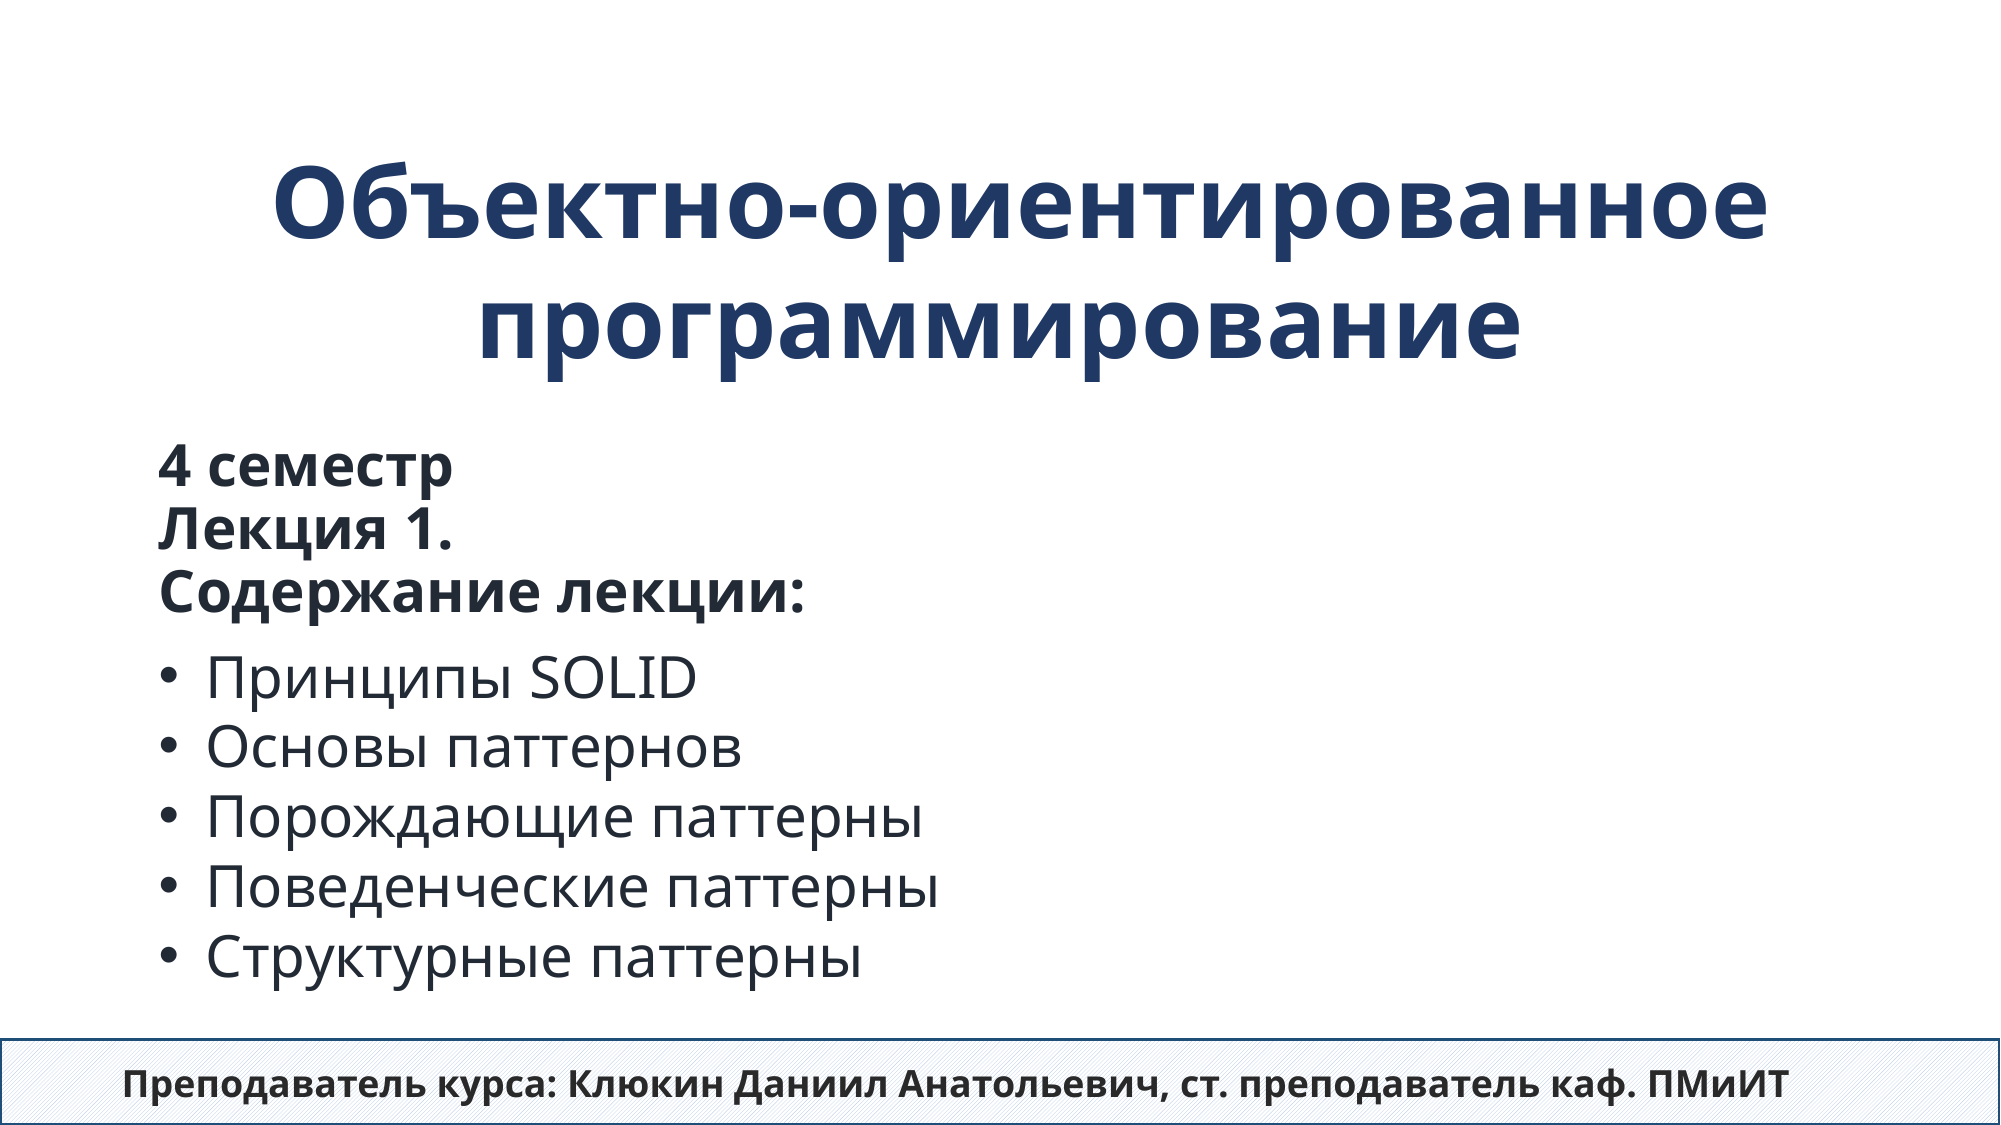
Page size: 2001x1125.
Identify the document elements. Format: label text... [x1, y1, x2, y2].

text_box Принципы SOLID Основы паттернов Порождающие паттерны Поведенческие паттерны Структурные паттерны [143, 632, 1955, 997]
text_box Преподаватель курса: Клюкин Даниил Анатольевич, ст. преподаватель каф. ПМиИТ [0, 1039, 2000, 1125]
text_box Объектно-ориентированное программирование [0, 131, 2000, 387]
title 4 семестр Лекция 1. Содержание лекции: [143, 411, 1895, 632]
